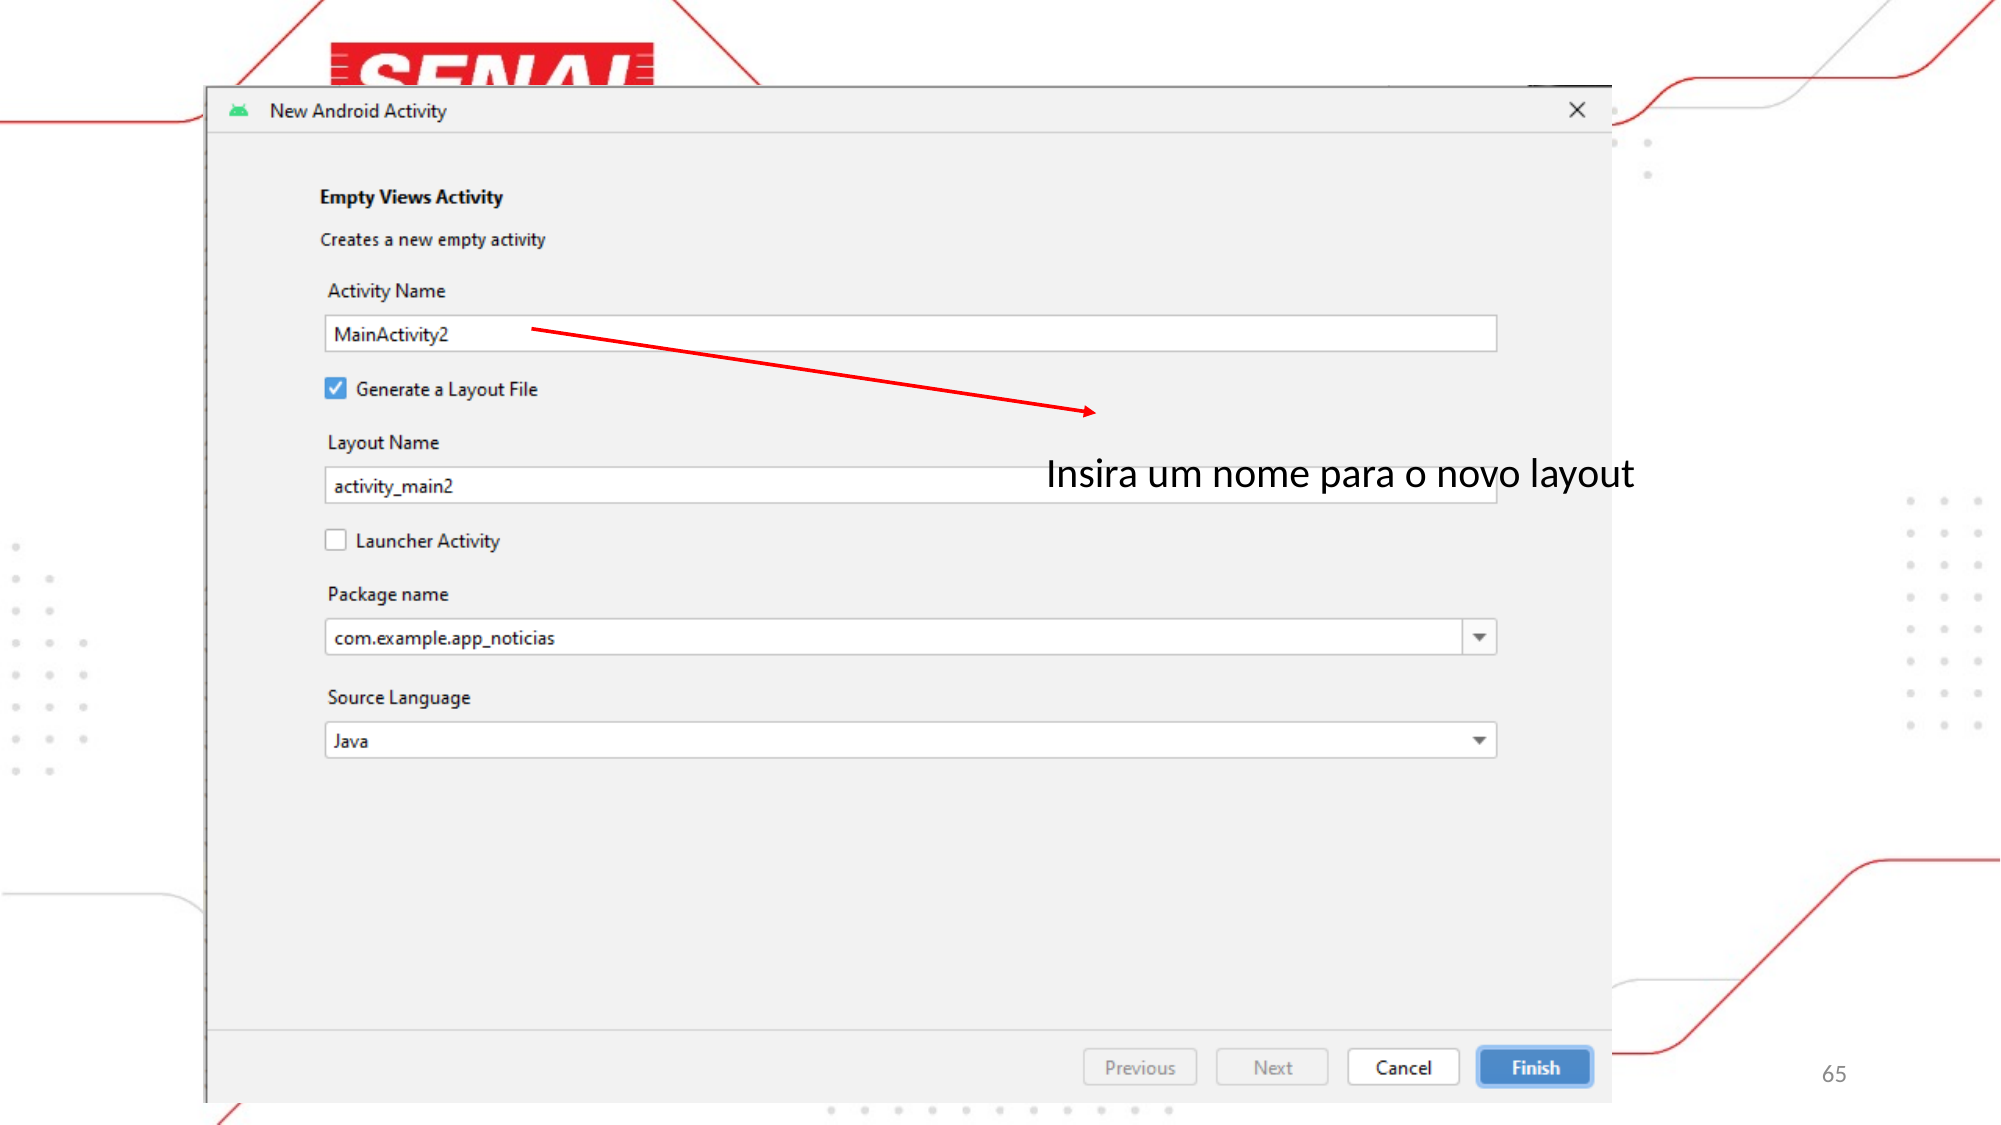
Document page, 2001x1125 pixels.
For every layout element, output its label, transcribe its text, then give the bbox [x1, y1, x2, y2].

slide_number 65 [1612, 1042, 1863, 1103]
text_box Insira um nome para o novo layout [1612, 438, 1863, 503]
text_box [531, 328, 1097, 414]
picture [0, 0, 2001, 1125]
